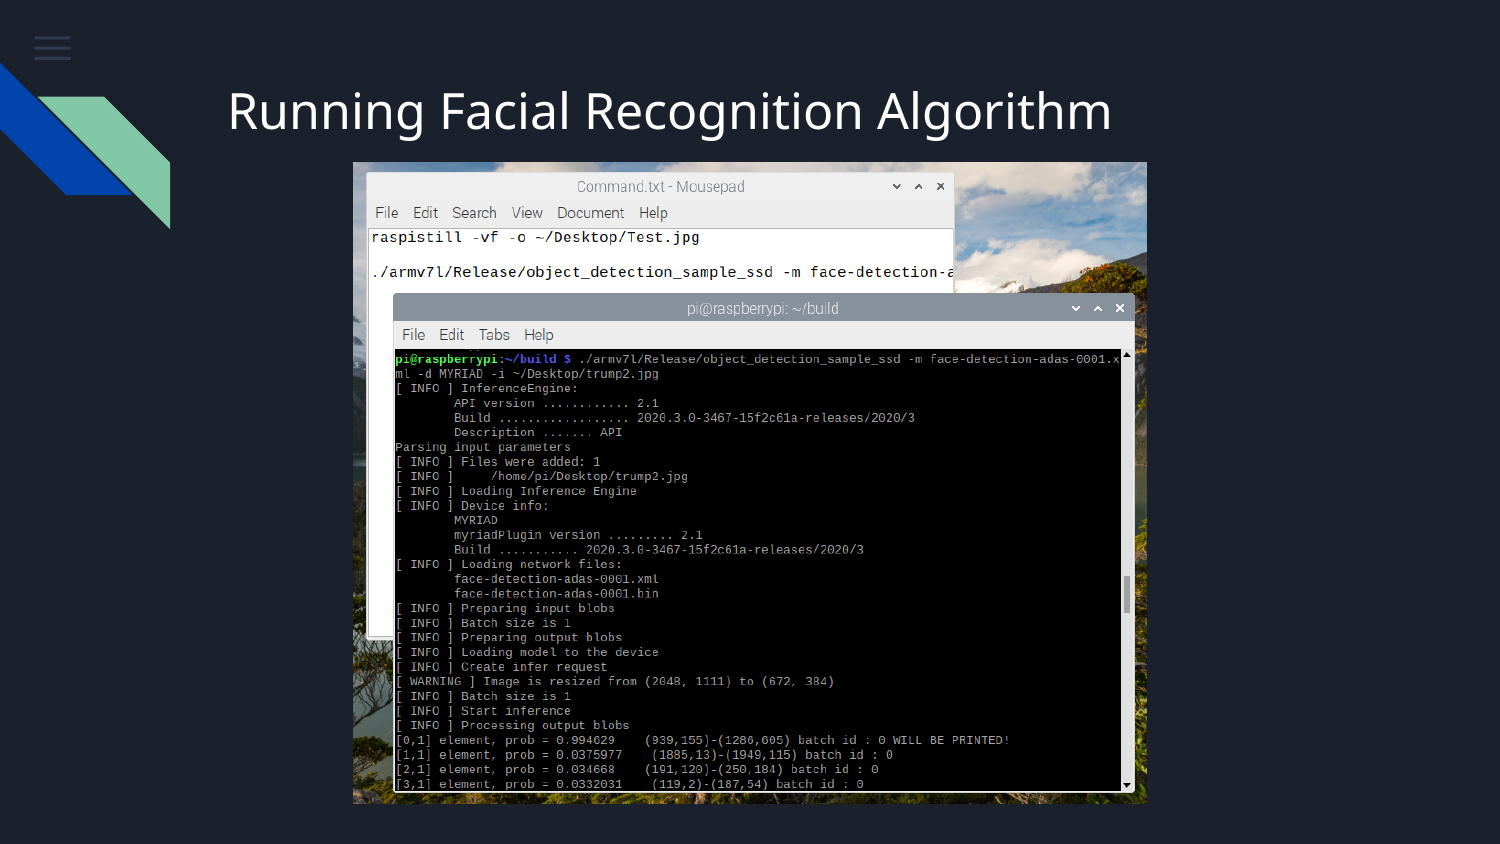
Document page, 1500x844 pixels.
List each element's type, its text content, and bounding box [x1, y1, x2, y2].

picture [352, 162, 1148, 804]
title Running Facial Recognition Algorithm [212, 64, 1368, 215]
